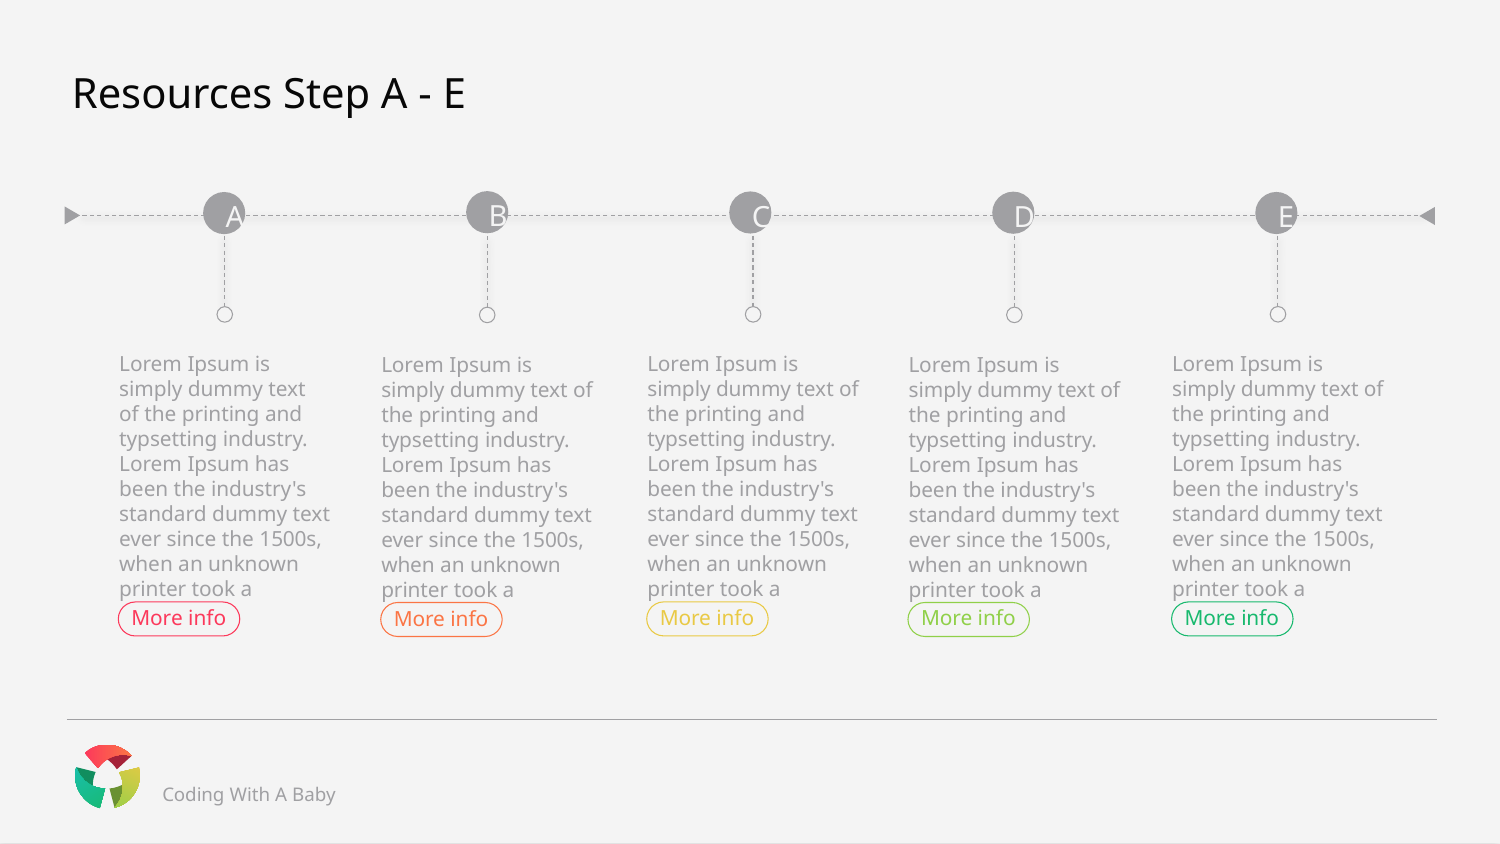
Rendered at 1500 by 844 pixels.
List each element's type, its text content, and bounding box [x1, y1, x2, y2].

title Resources Step A - E [56, 46, 798, 125]
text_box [216, 235, 233, 323]
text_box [202, 190, 260, 242]
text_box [1255, 190, 1311, 233]
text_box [1054, 206, 1250, 226]
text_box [112, 596, 245, 638]
text_box Lorem Ipsum is simply dummy text of the printing and typsetting industry. Lorem Ipsum has been the industry's standard dummy text ever since the 1500s, when an unknown printer took a [104, 343, 346, 609]
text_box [366, 235, 609, 639]
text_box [790, 206, 986, 226]
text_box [991, 190, 1050, 234]
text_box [1157, 235, 1400, 638]
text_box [465, 189, 524, 234]
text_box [1315, 206, 1436, 226]
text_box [529, 206, 723, 226]
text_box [264, 206, 460, 226]
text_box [632, 235, 875, 638]
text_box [893, 235, 1136, 639]
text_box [64, 206, 197, 226]
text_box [729, 190, 787, 233]
